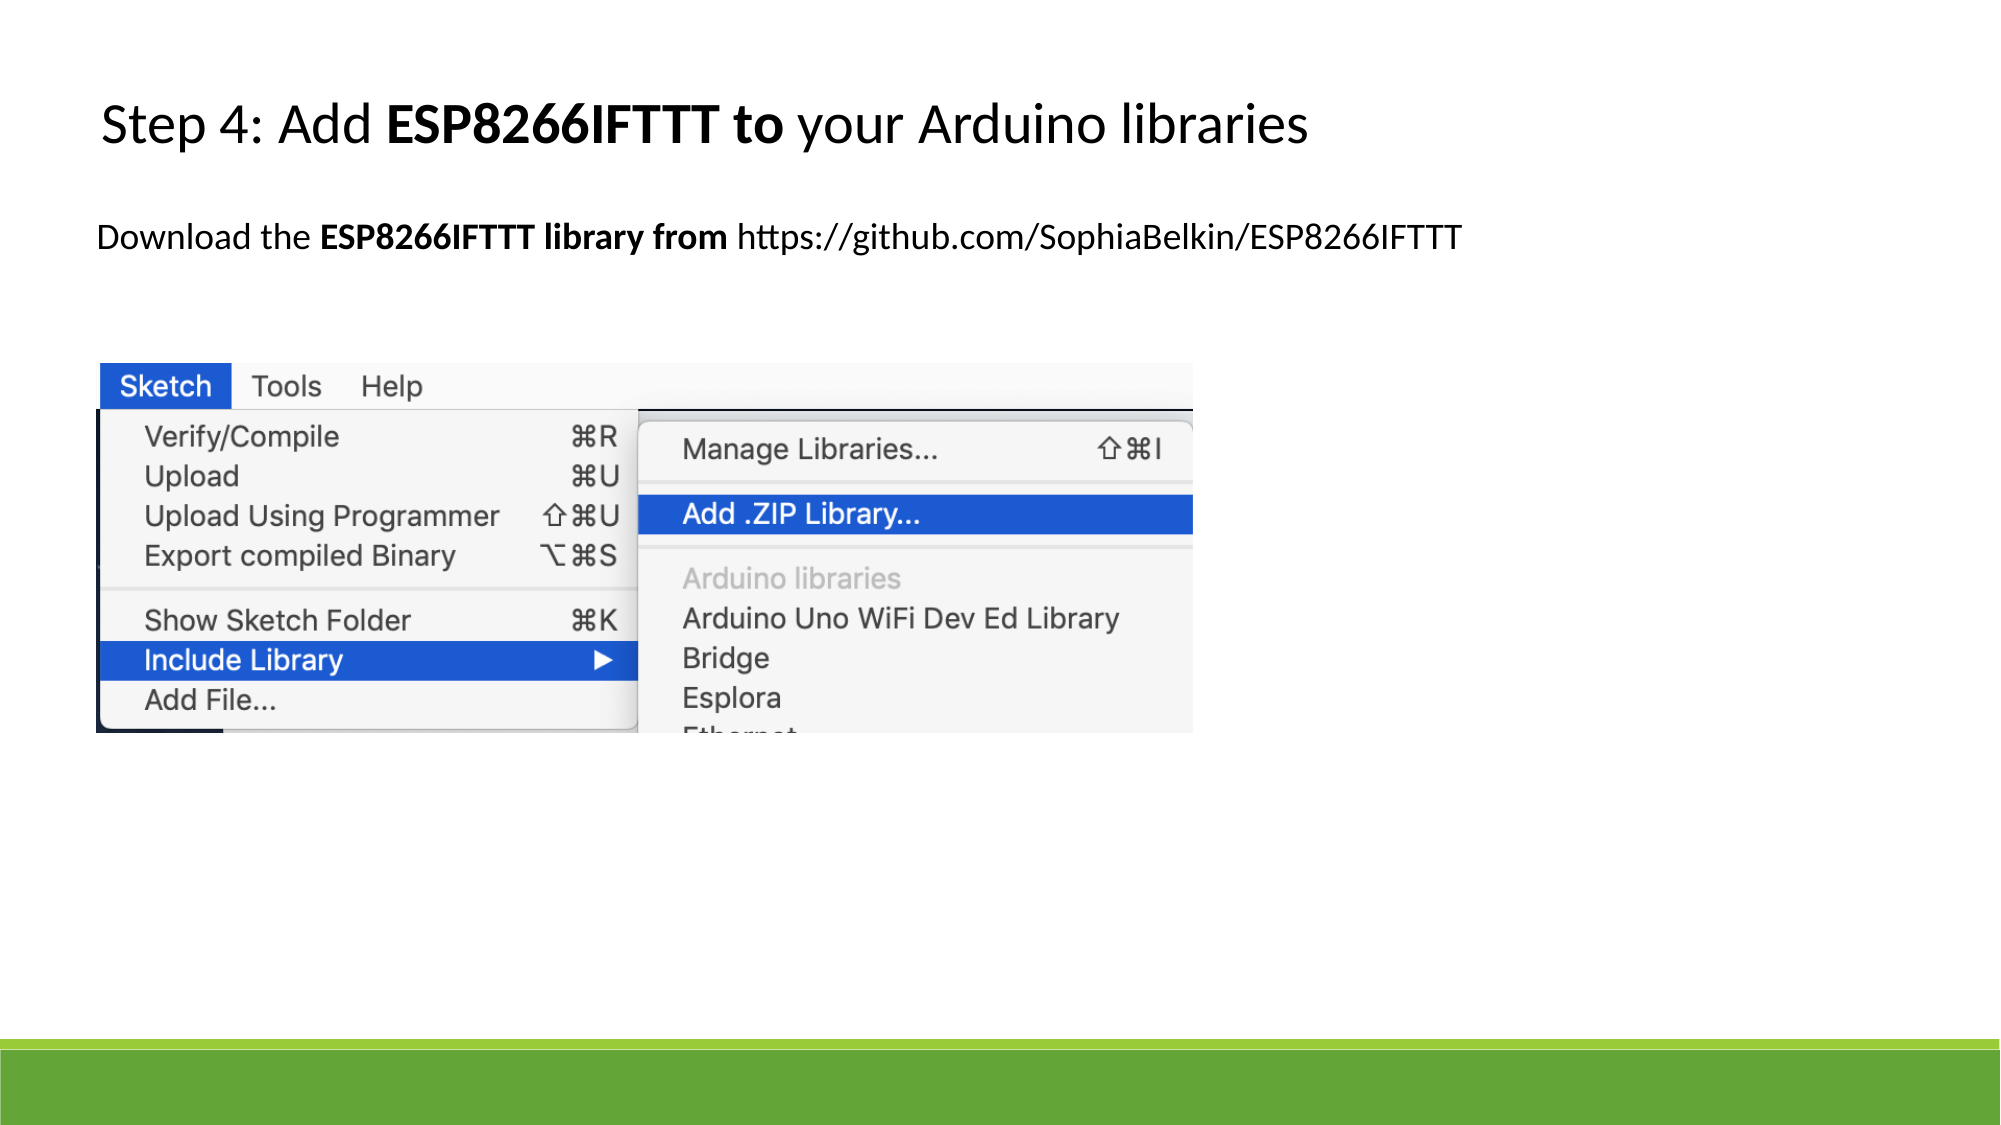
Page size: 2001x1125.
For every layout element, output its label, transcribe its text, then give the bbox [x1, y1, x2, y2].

picture [96, 362, 1193, 733]
text_box Step 4: Add ESP8266IFTTT to your Arduino libraries [86, 78, 1325, 204]
text_box Download the ESP8266IFTTT library from https://github.com/SophiaBelkin/ESP8266IFTTT [81, 204, 1479, 265]
